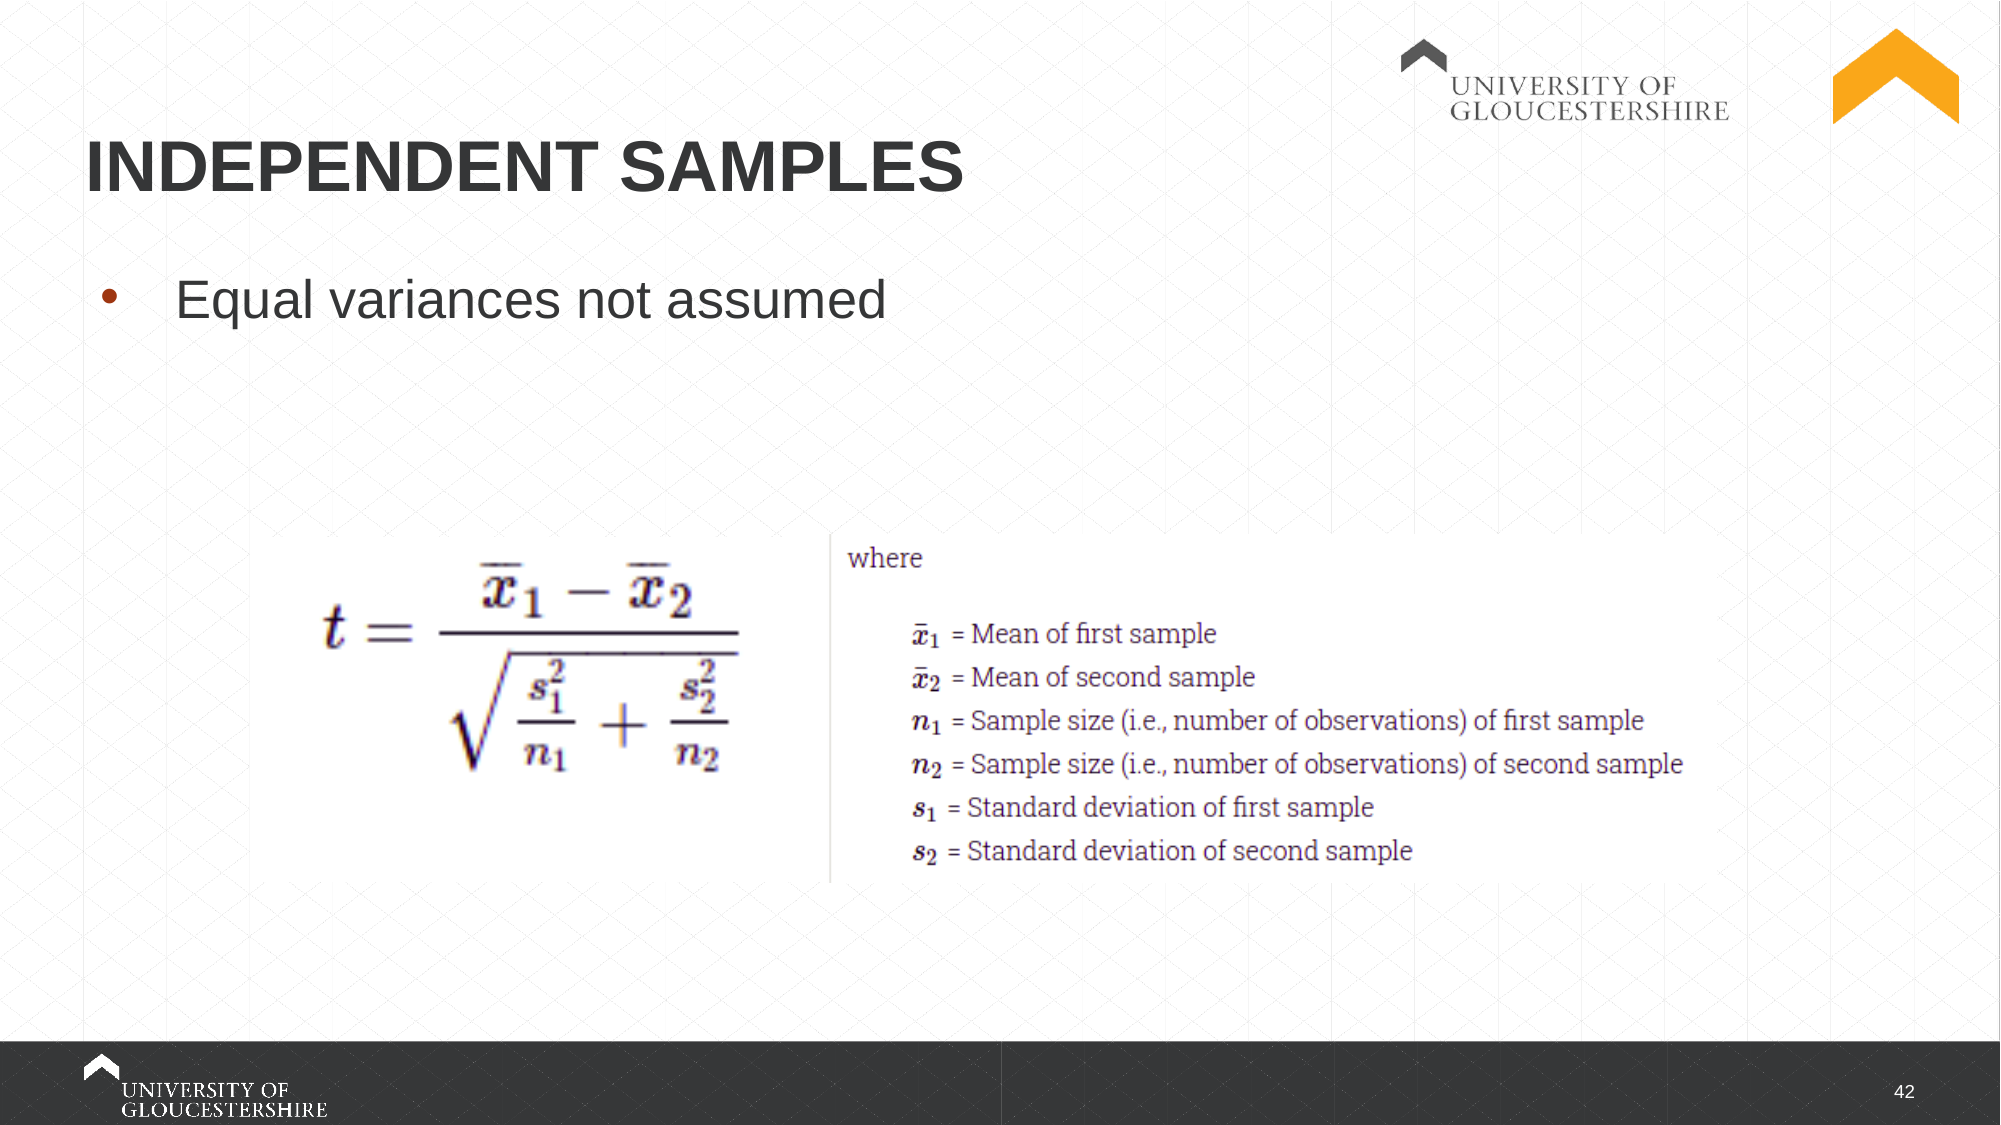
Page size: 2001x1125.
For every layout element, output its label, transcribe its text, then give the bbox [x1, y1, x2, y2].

picture [0, 1, 2001, 1125]
title INDEPENDENT SAMPLES [85, 138, 983, 256]
list Equal variances not assumed [85, 256, 1834, 973]
